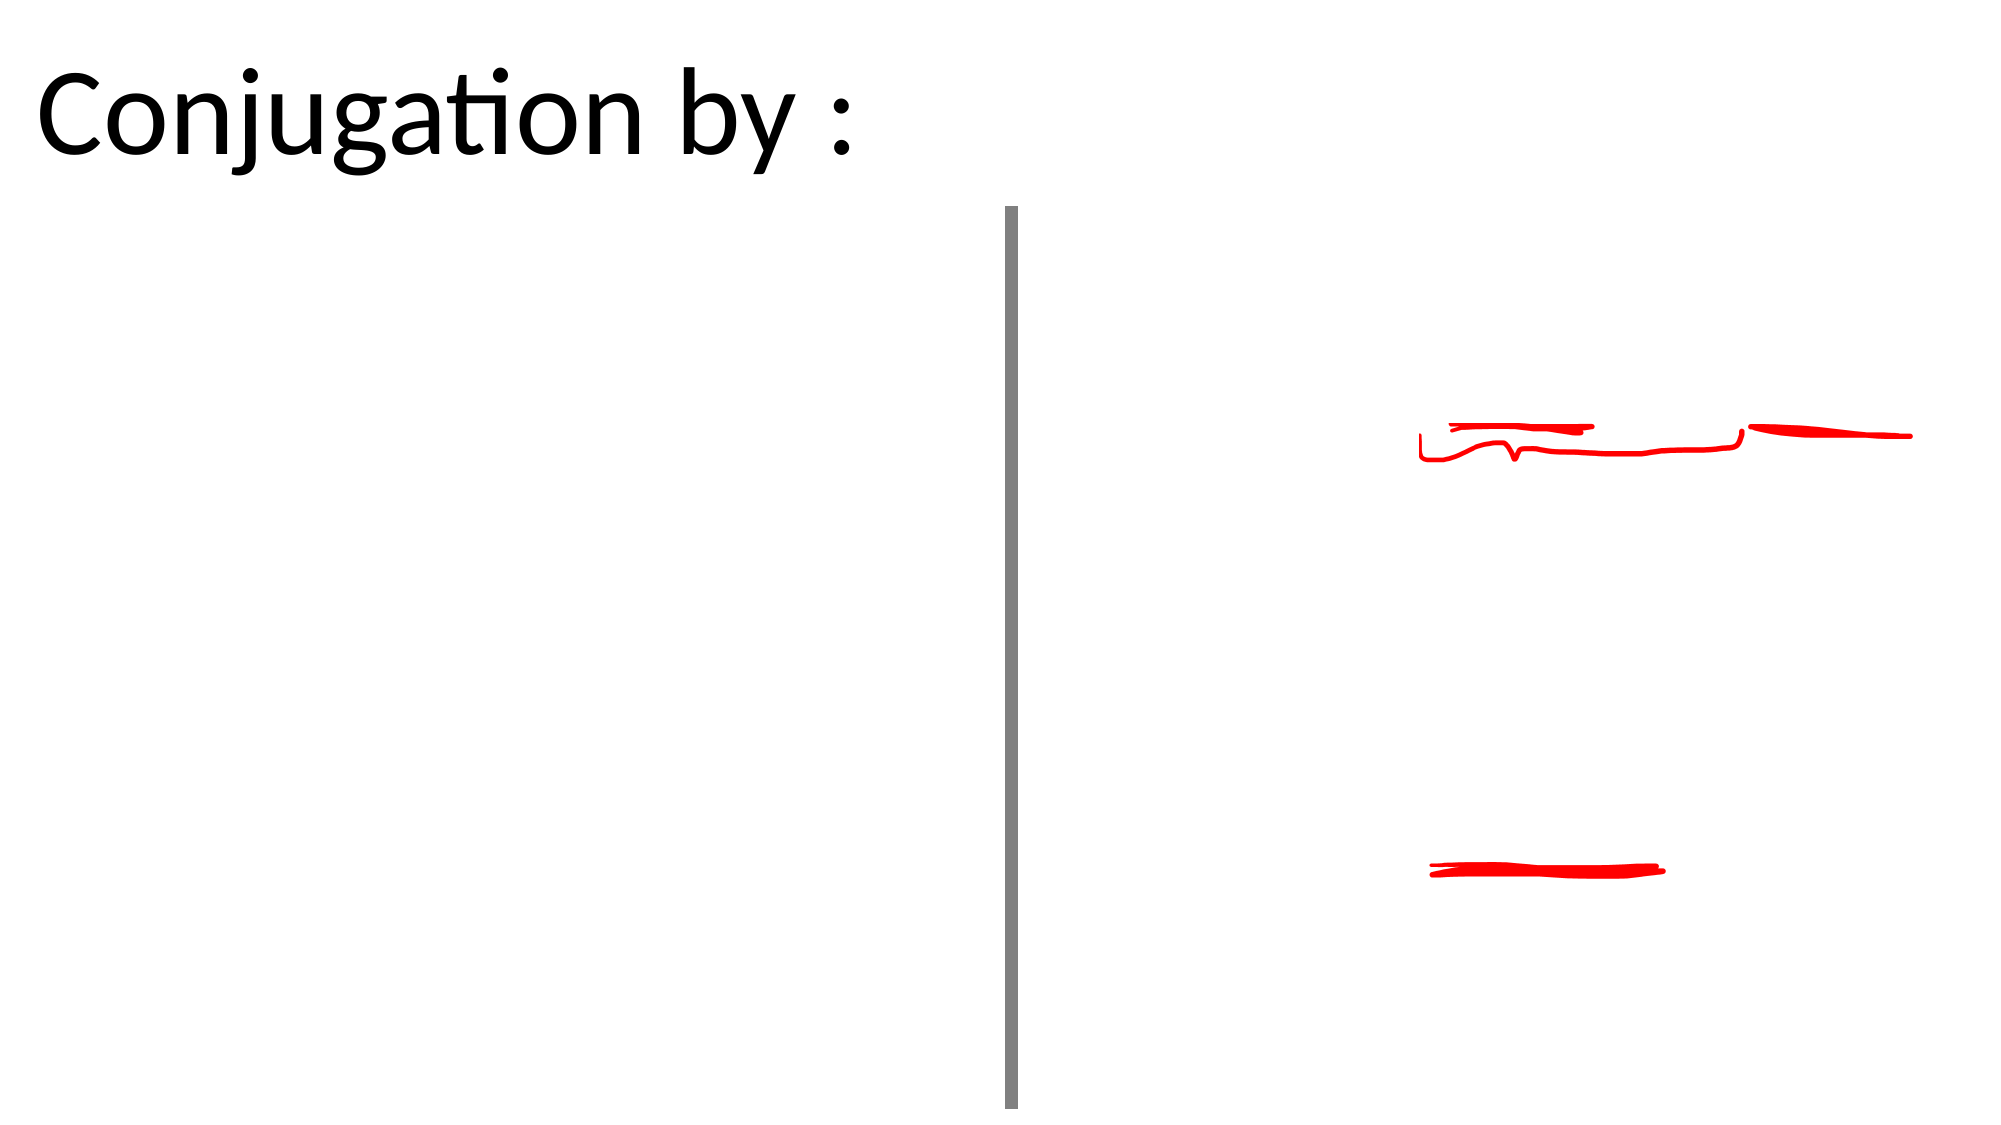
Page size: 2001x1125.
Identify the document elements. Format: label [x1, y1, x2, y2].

picture [1419, 423, 1921, 887]
